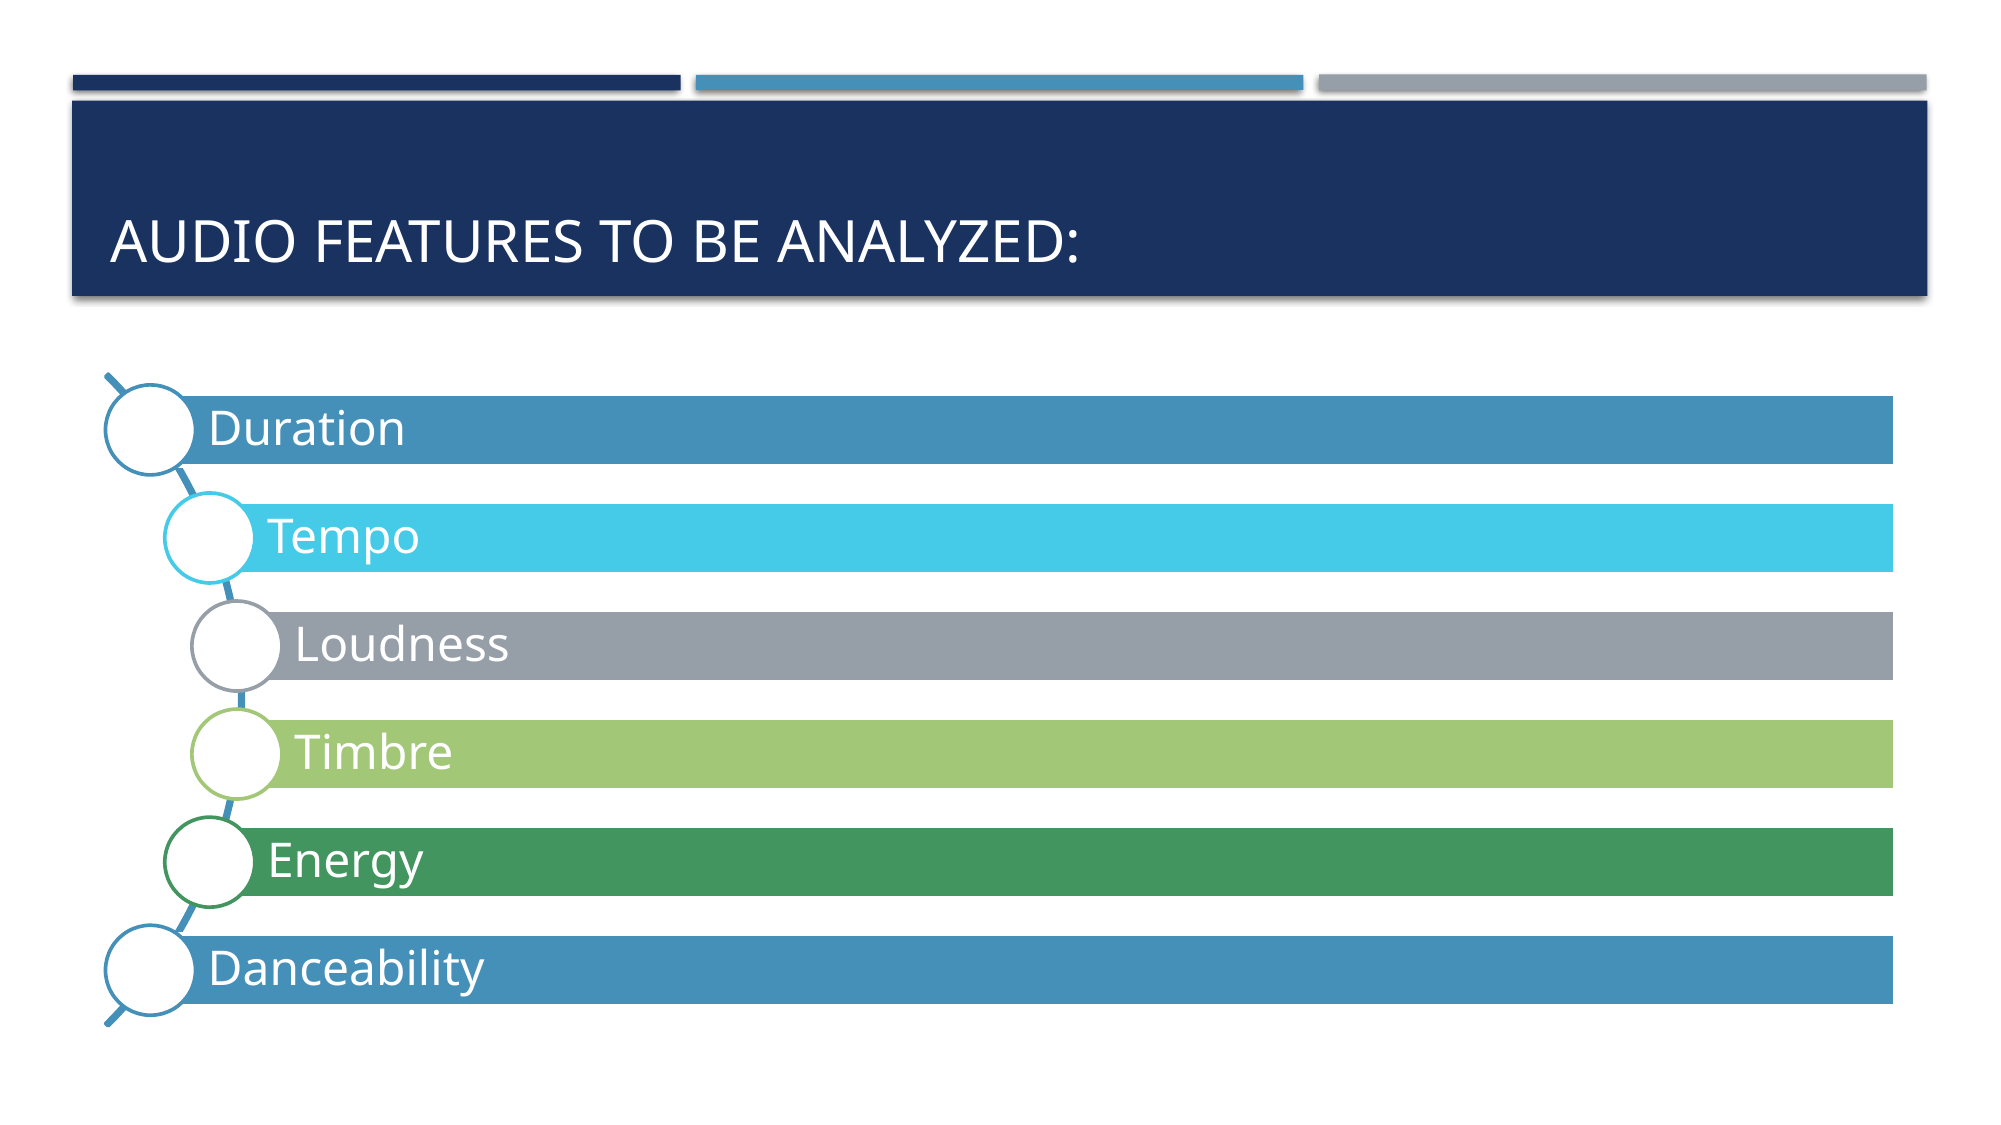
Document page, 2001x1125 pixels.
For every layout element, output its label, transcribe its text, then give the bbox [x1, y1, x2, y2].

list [94, 357, 1906, 1043]
title Audio features to be analyzed: [95, 115, 1905, 282]
